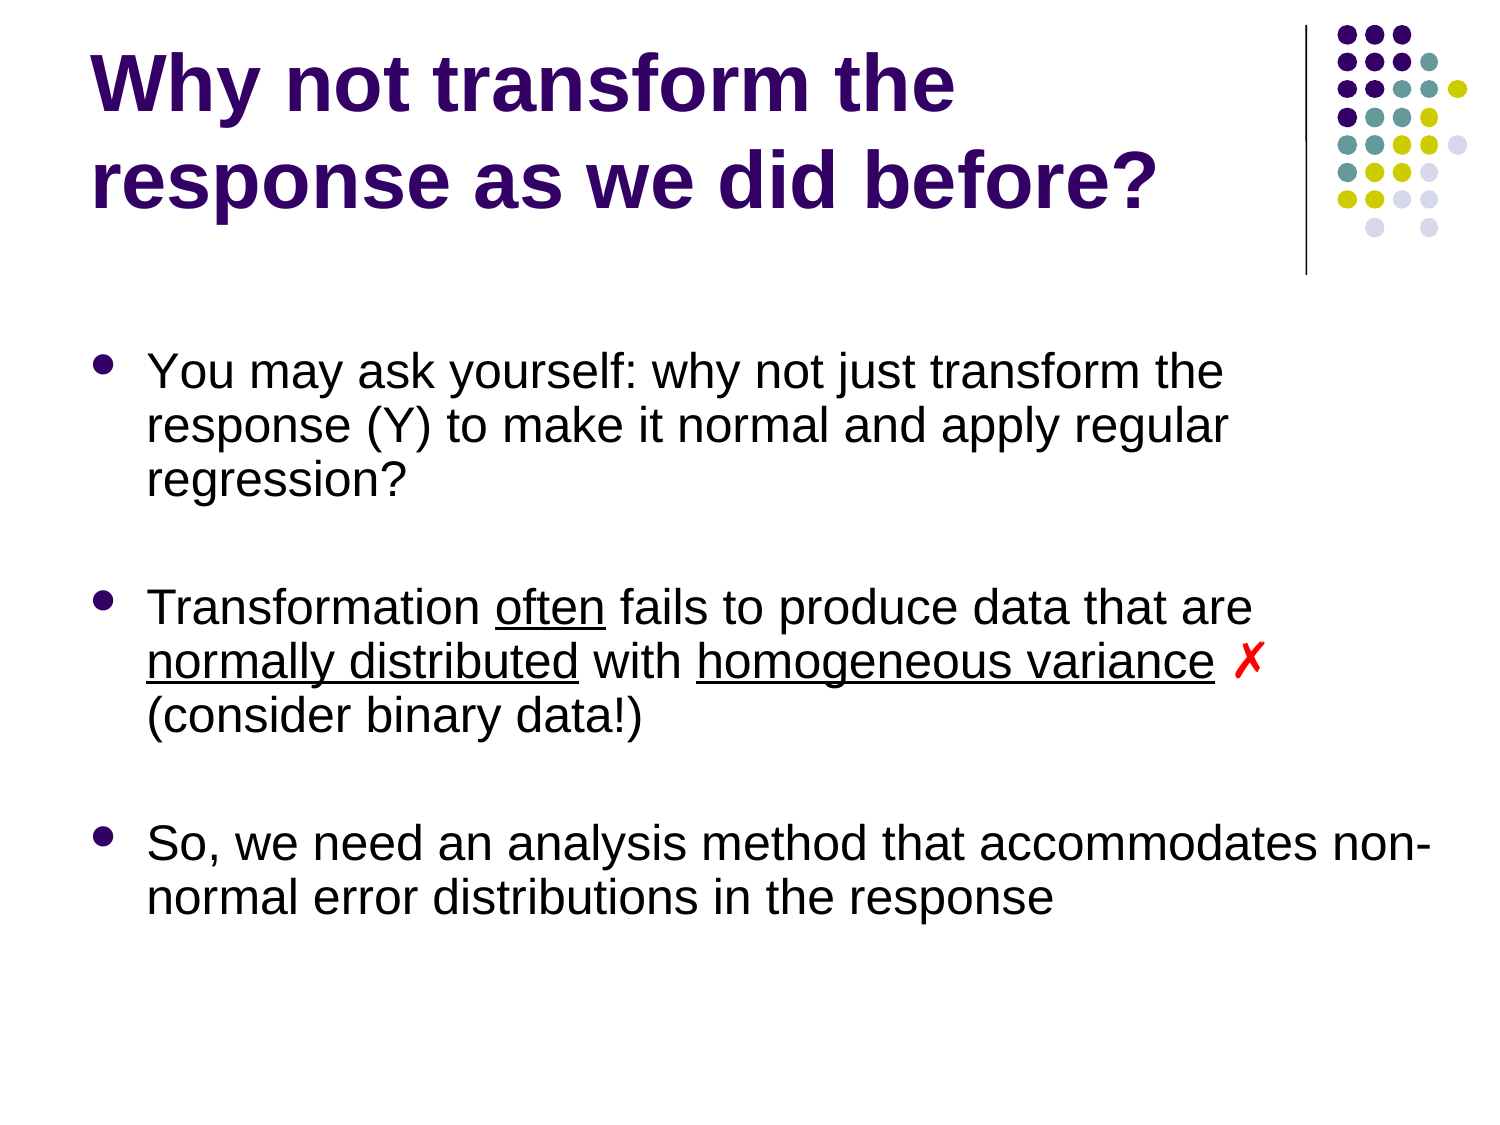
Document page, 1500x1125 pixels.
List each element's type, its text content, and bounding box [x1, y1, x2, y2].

title Why not transform the response as we did before? [75, 20, 1313, 233]
list You may ask yourself: why not just transform the response (Y) to make it normal and apply regular regression? Transformation often fails to produce data that are normally distributed with homogeneous variance ✗ (consider binary data!) So, we need an analysis method that accommodates non-normal error distributions in the response [75, 338, 1459, 1006]
